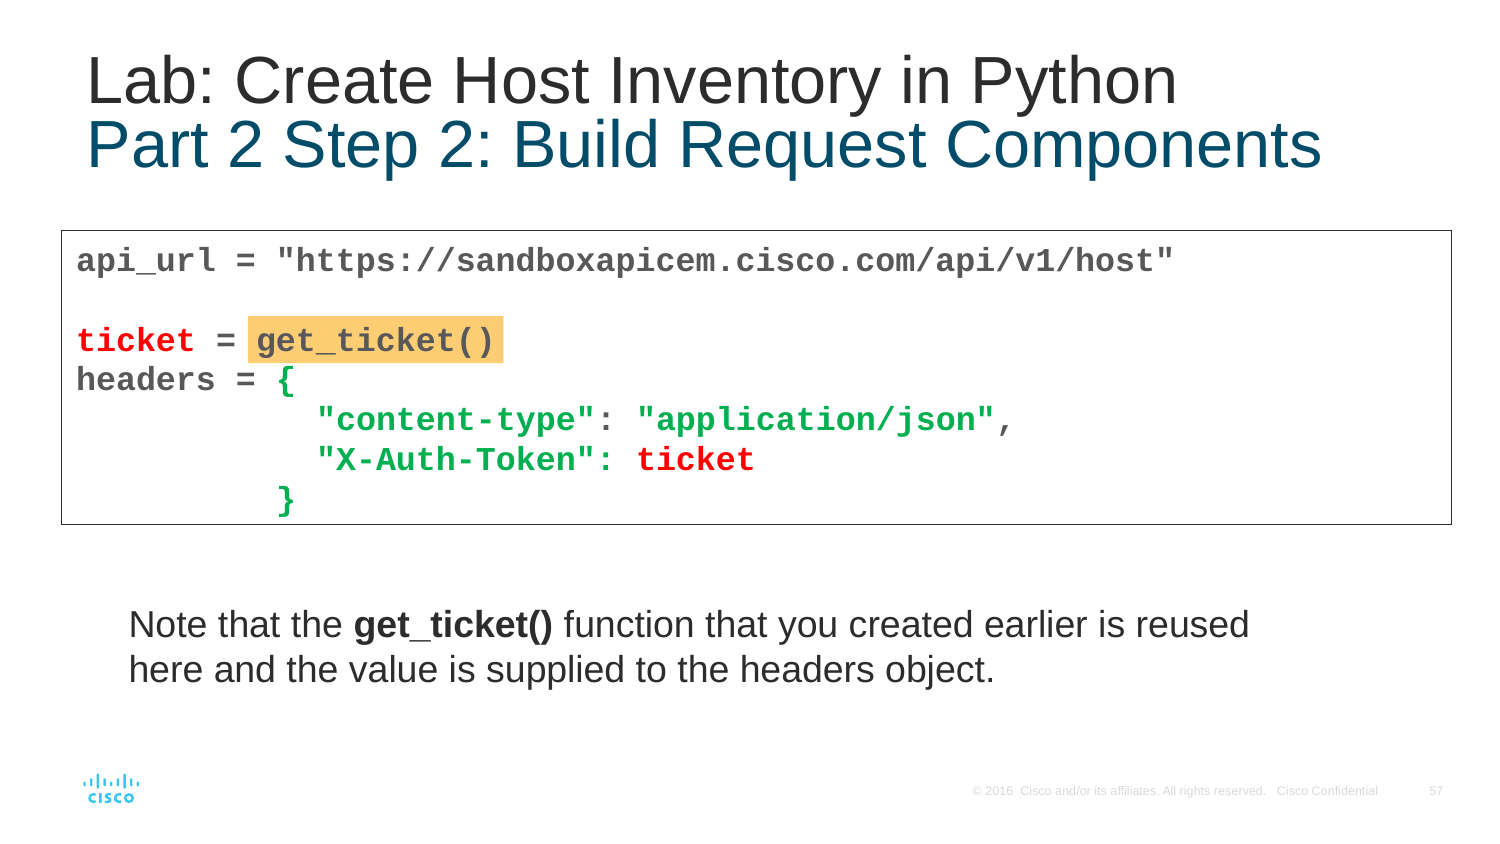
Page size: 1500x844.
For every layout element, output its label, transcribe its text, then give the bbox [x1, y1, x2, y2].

text_box api_url = "https://sandboxapicem.cisco.com/api/v1/host" ticket = get_ticket() headers = { "content-type": "application/json", "X-Auth-Token": ticket } [61, 230, 1452, 525]
title Lab: Create Host Inventory in Python Part 2 Step 2: Build Request Components [71, 55, 1441, 176]
text_box Note that the get_ticket() function that you created earlier is reused here and the value is supplied to the headers object. [113, 592, 1287, 698]
